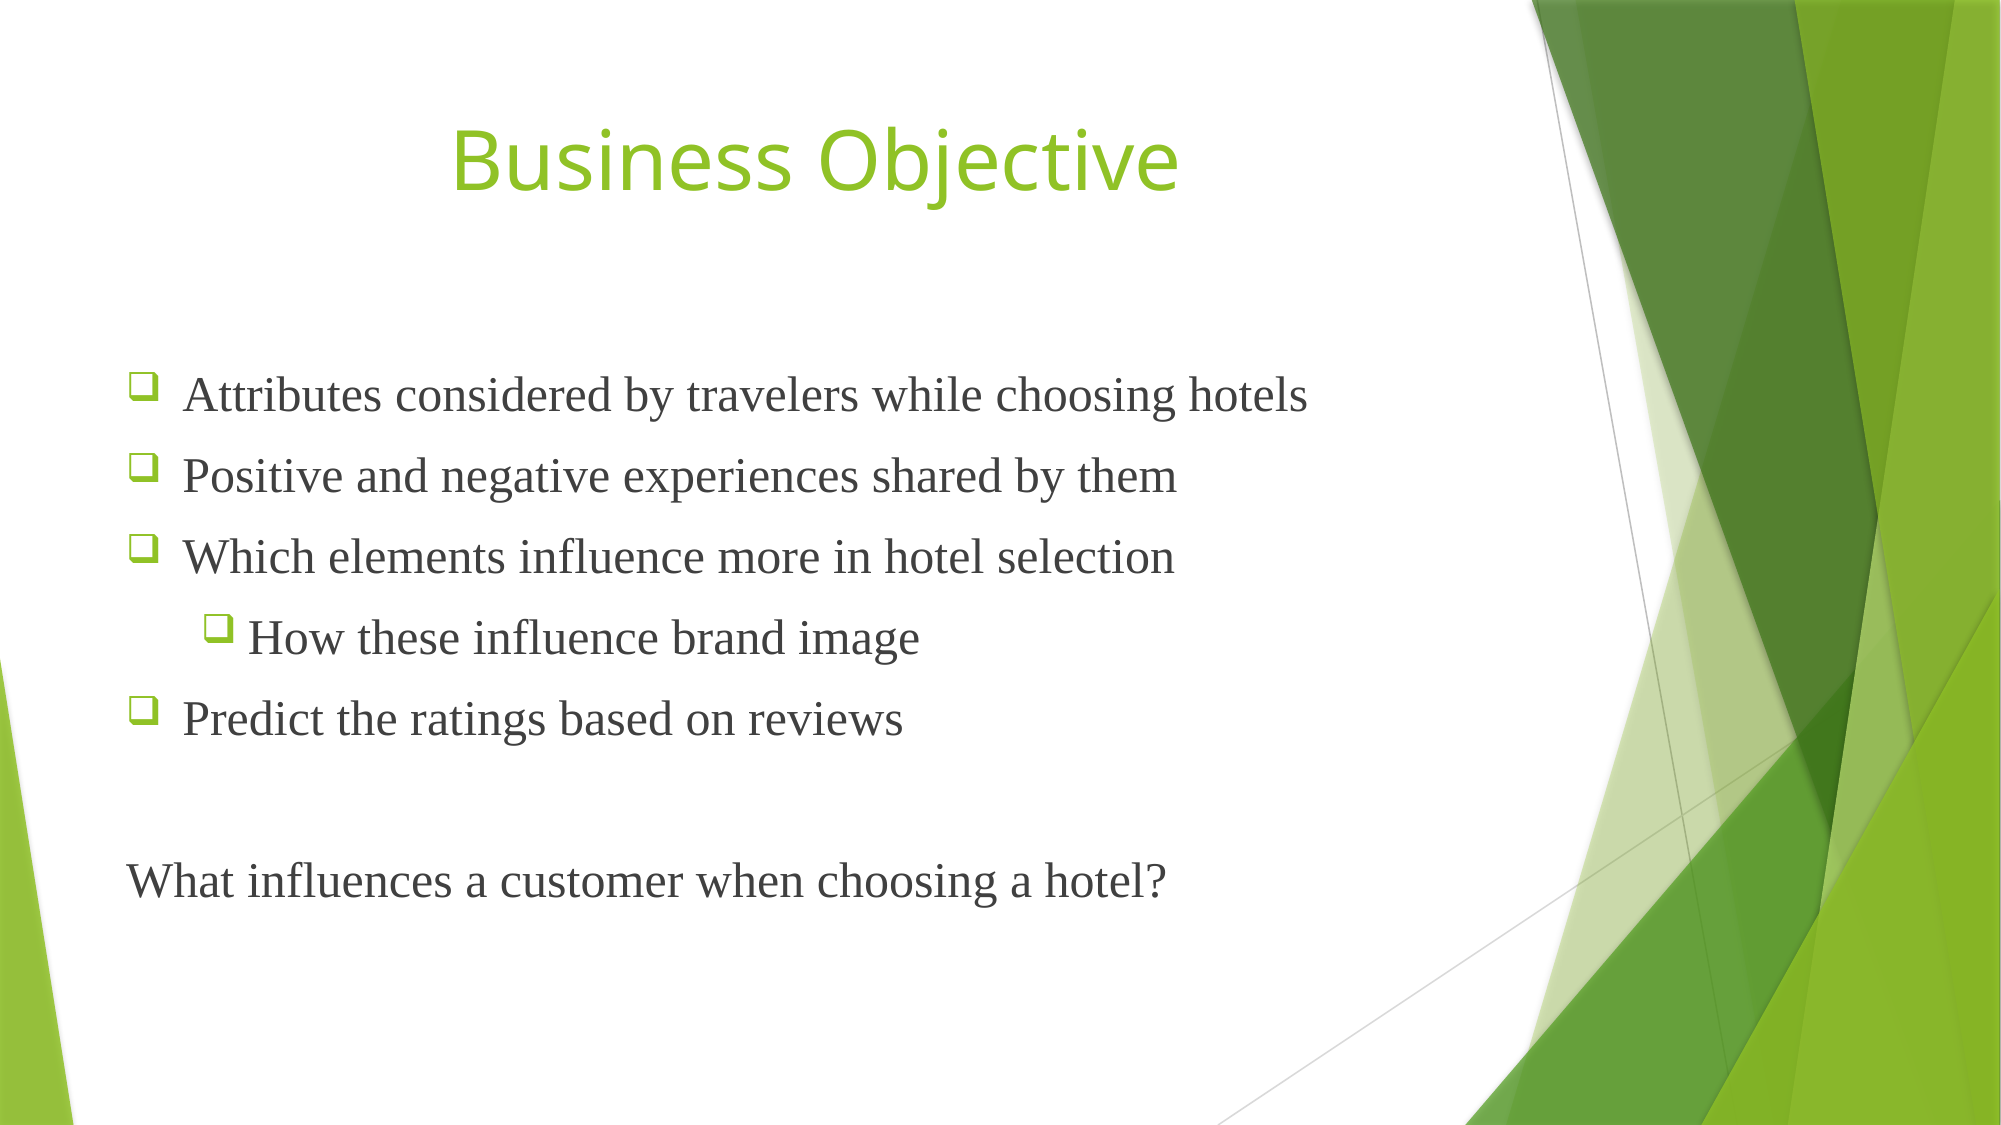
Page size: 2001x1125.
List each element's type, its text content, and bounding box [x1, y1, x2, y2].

list Attributes considered by travelers while choosing hotels Positive and negative experiences shared by them Which elements influence more in hotel selection How these influence brand image Predict the ratings based on reviews What influences a customer when choosing a hotel? [111, 354, 1522, 992]
title Business Objective [111, 99, 1522, 317]
